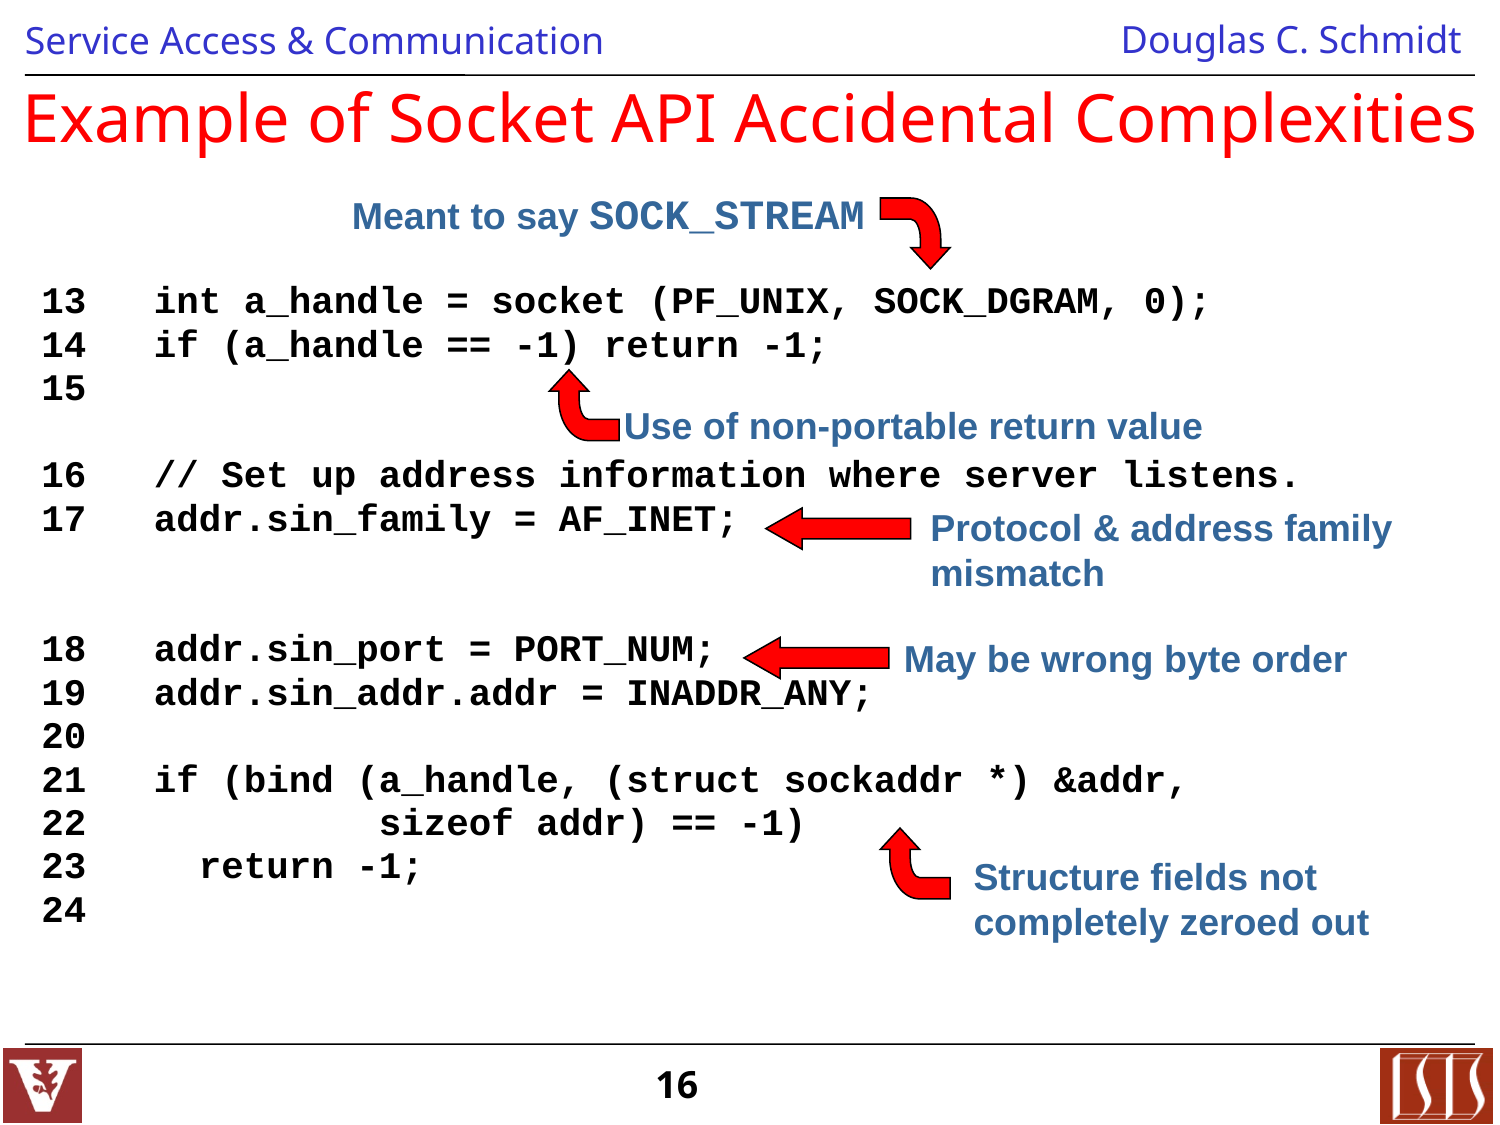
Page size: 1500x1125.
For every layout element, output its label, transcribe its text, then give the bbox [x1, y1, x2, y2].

text_box [473, 324, 1207, 385]
text_box [549, 369, 620, 441]
text_box [880, 828, 951, 899]
text_box Meant to say SOCK_STREAM [336, 180, 1033, 246]
title Example of Socket API Accidental Complexities [1, 40, 1500, 191]
text_box May be wrong byte order [888, 627, 1500, 688]
text_box [765, 508, 911, 550]
text_box Use of non-portable return value [608, 394, 1267, 455]
picture [3, 1048, 82, 1123]
text_box Protocol & address family mismatch [915, 496, 1500, 602]
text_box [743, 637, 889, 679]
text_box Structure fields not completely zeroed out [958, 845, 1458, 951]
picture [1380, 1048, 1493, 1124]
list 13 int a_handle = socket (PF_UNIX, SOCK_DGRAM, 0); 14 if (a_handle == -1) return -1; 15 16 // Set up address information where server listens. 17 addr.sin_family = AF_INET; 18 addr.sin_port = PORT_NUM; 19 addr.sin_addr.addr = INADDR_ANY; 20 21 if (bind (a_handle, (struct sockaddr *) &addr, 22 sizeof addr) == -1) 23 return -1; 24 [26, 277, 1342, 1097]
text_box [880, 198, 951, 269]
